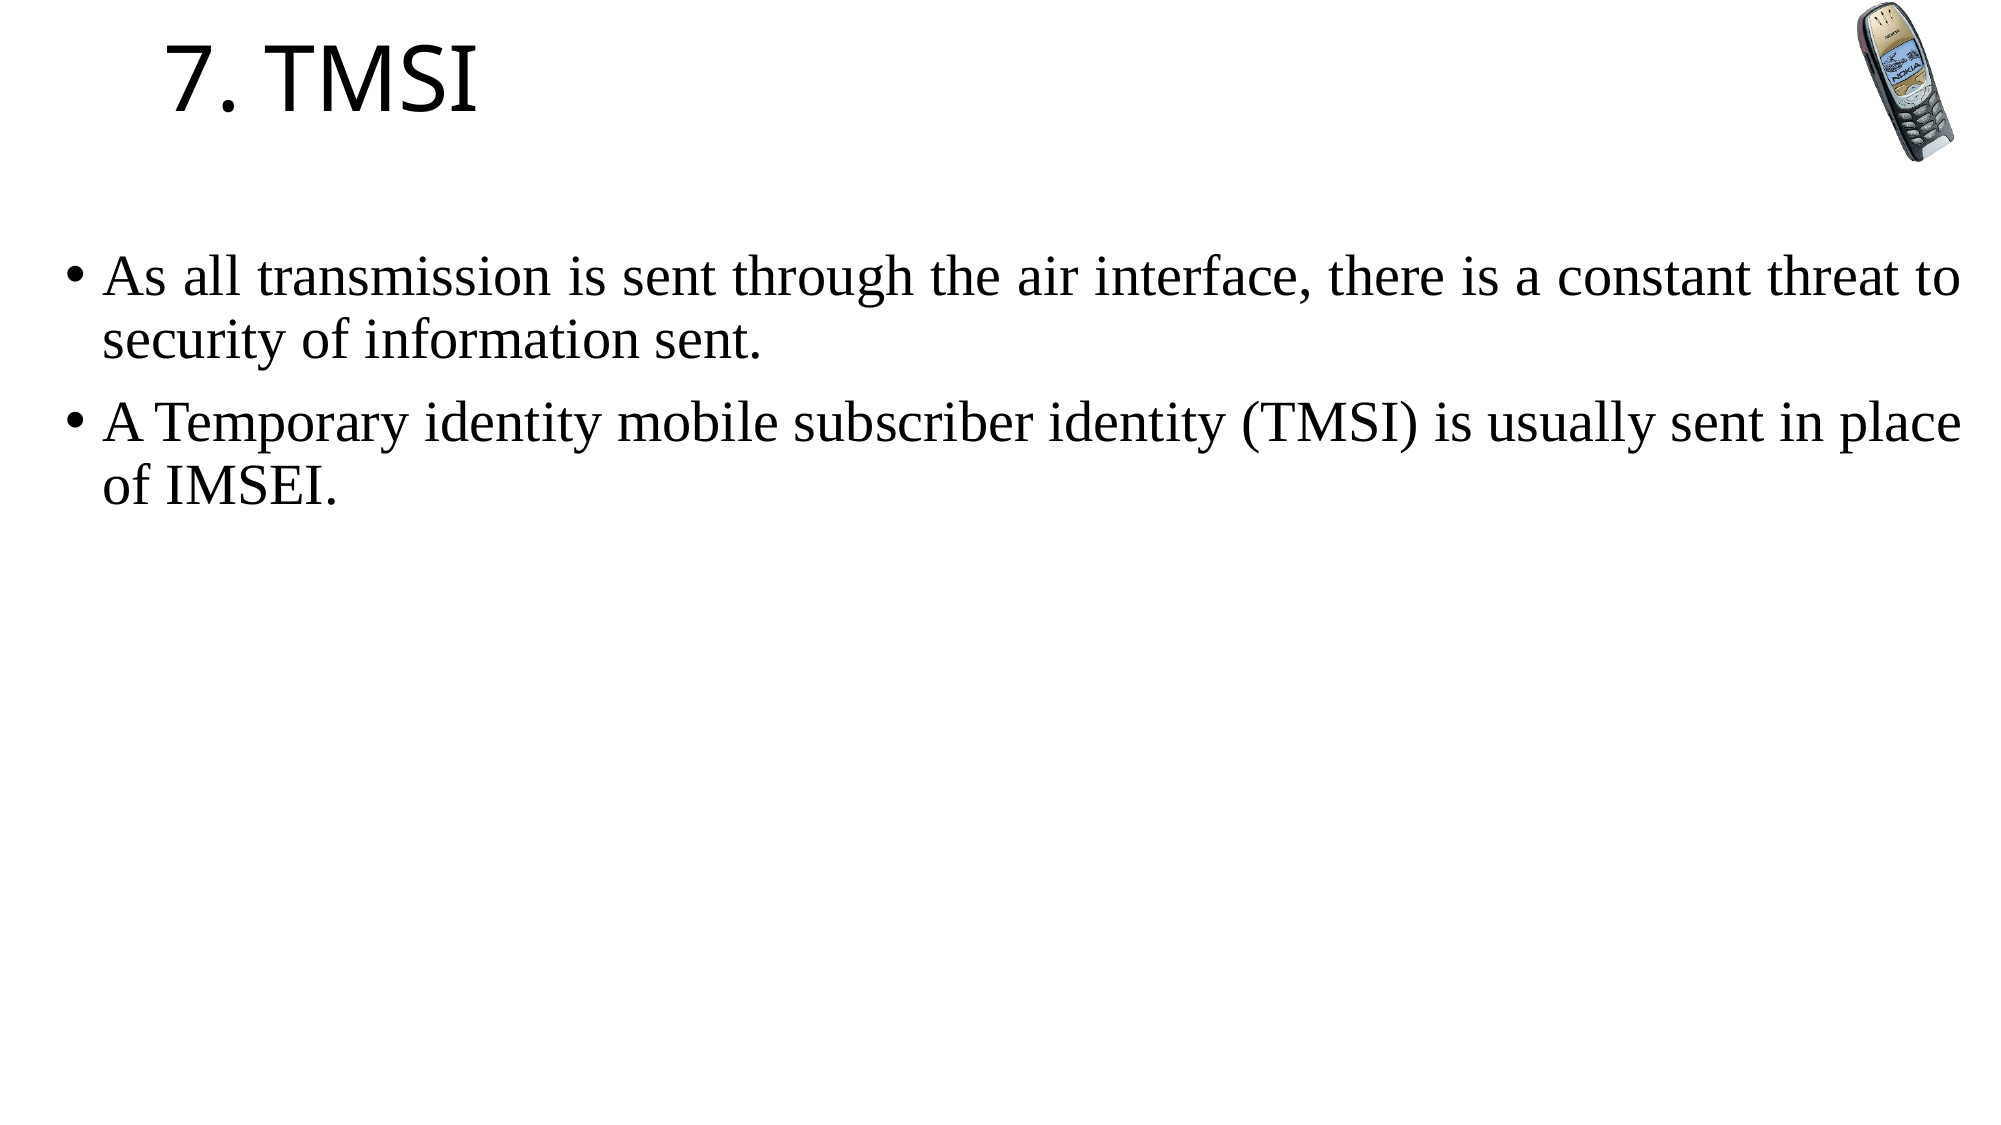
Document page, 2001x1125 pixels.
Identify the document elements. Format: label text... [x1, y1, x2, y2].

title 7. TMSI [148, 21, 1424, 142]
picture [1820, 0, 1985, 164]
list As all transmission is sent through the air interface, there is a constant threat to security of information sent. A Temporary identity mobile subscriber identity (TMSI) is usually sent in place of IMSEI. [50, 237, 1979, 988]
